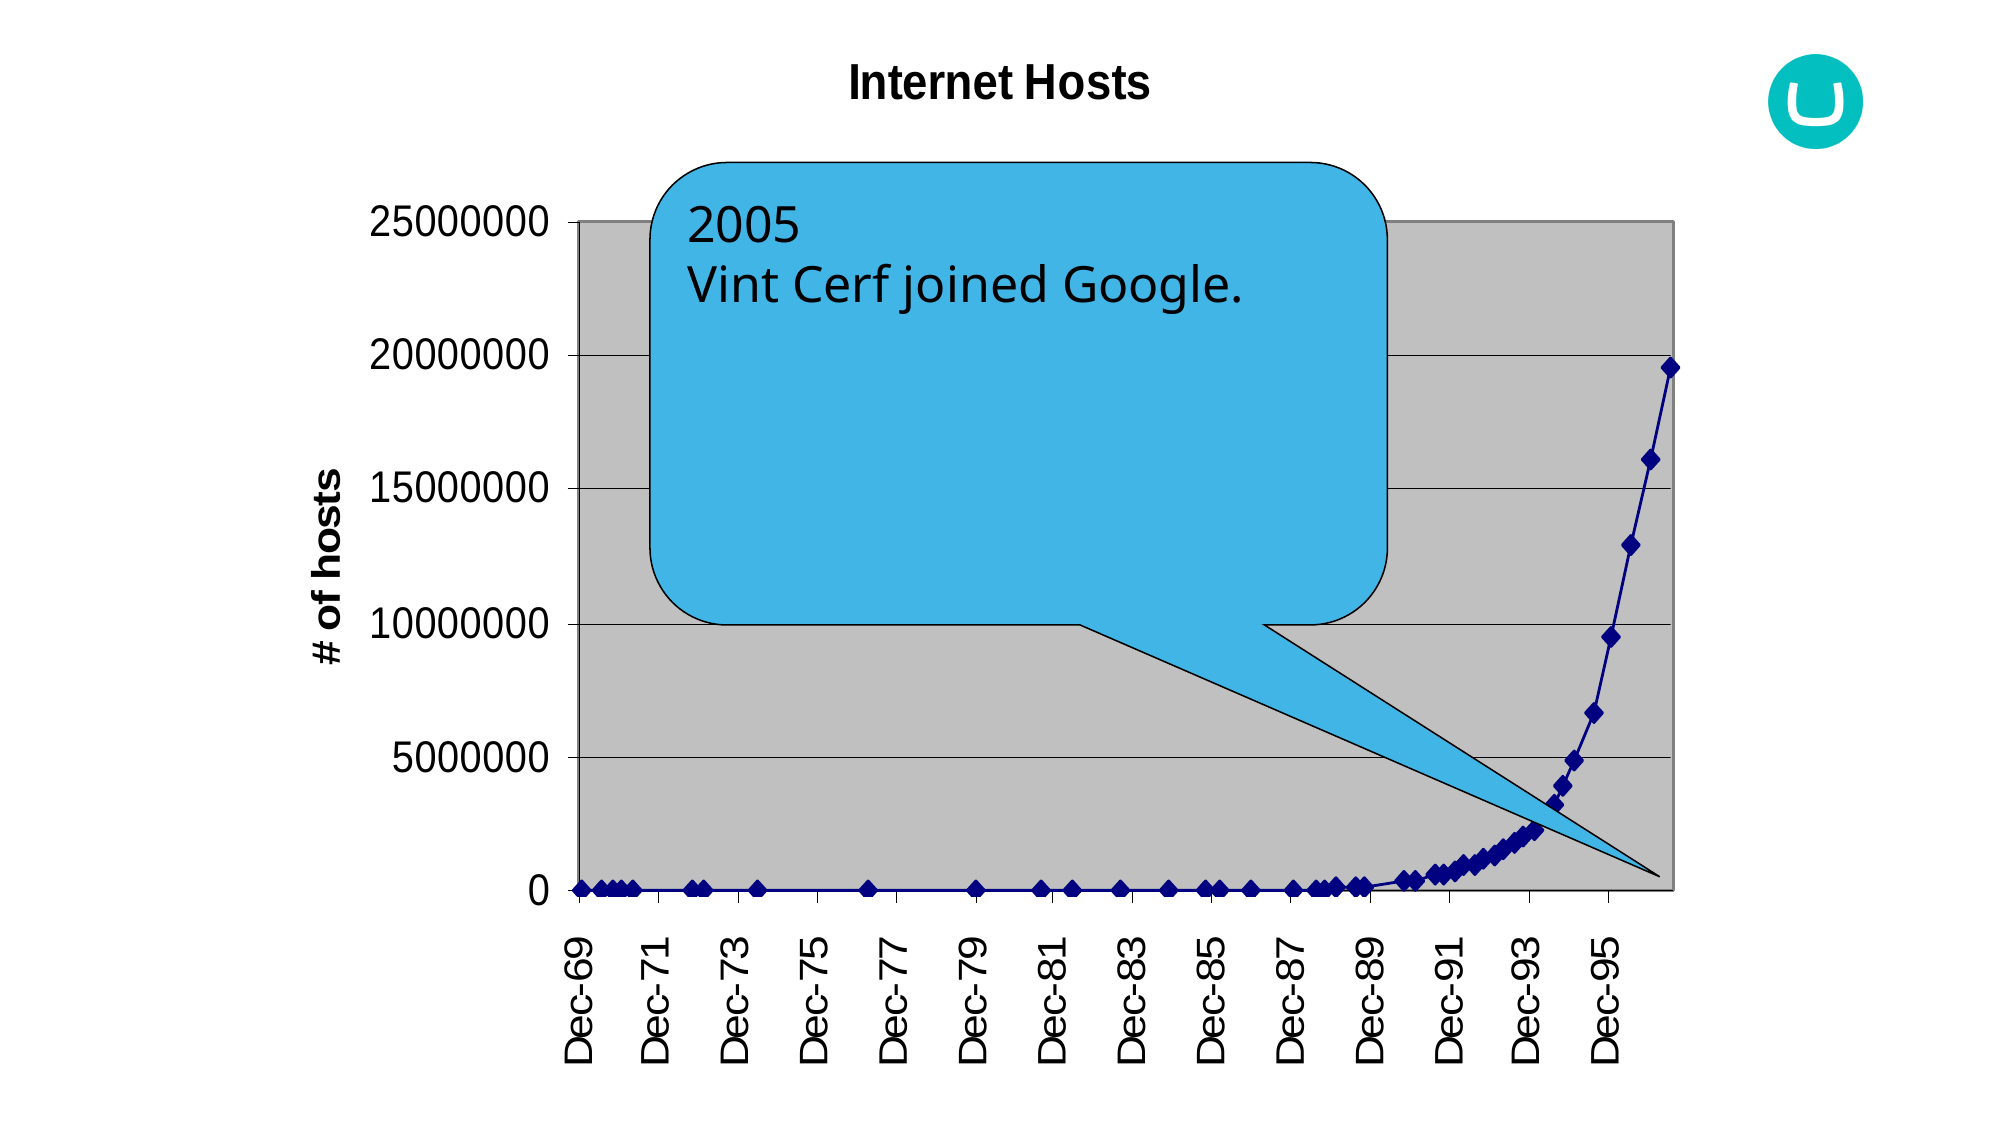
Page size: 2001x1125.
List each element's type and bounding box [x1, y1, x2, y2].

text_box [249, 0, 1750, 1125]
picture [1768, 54, 1863, 149]
